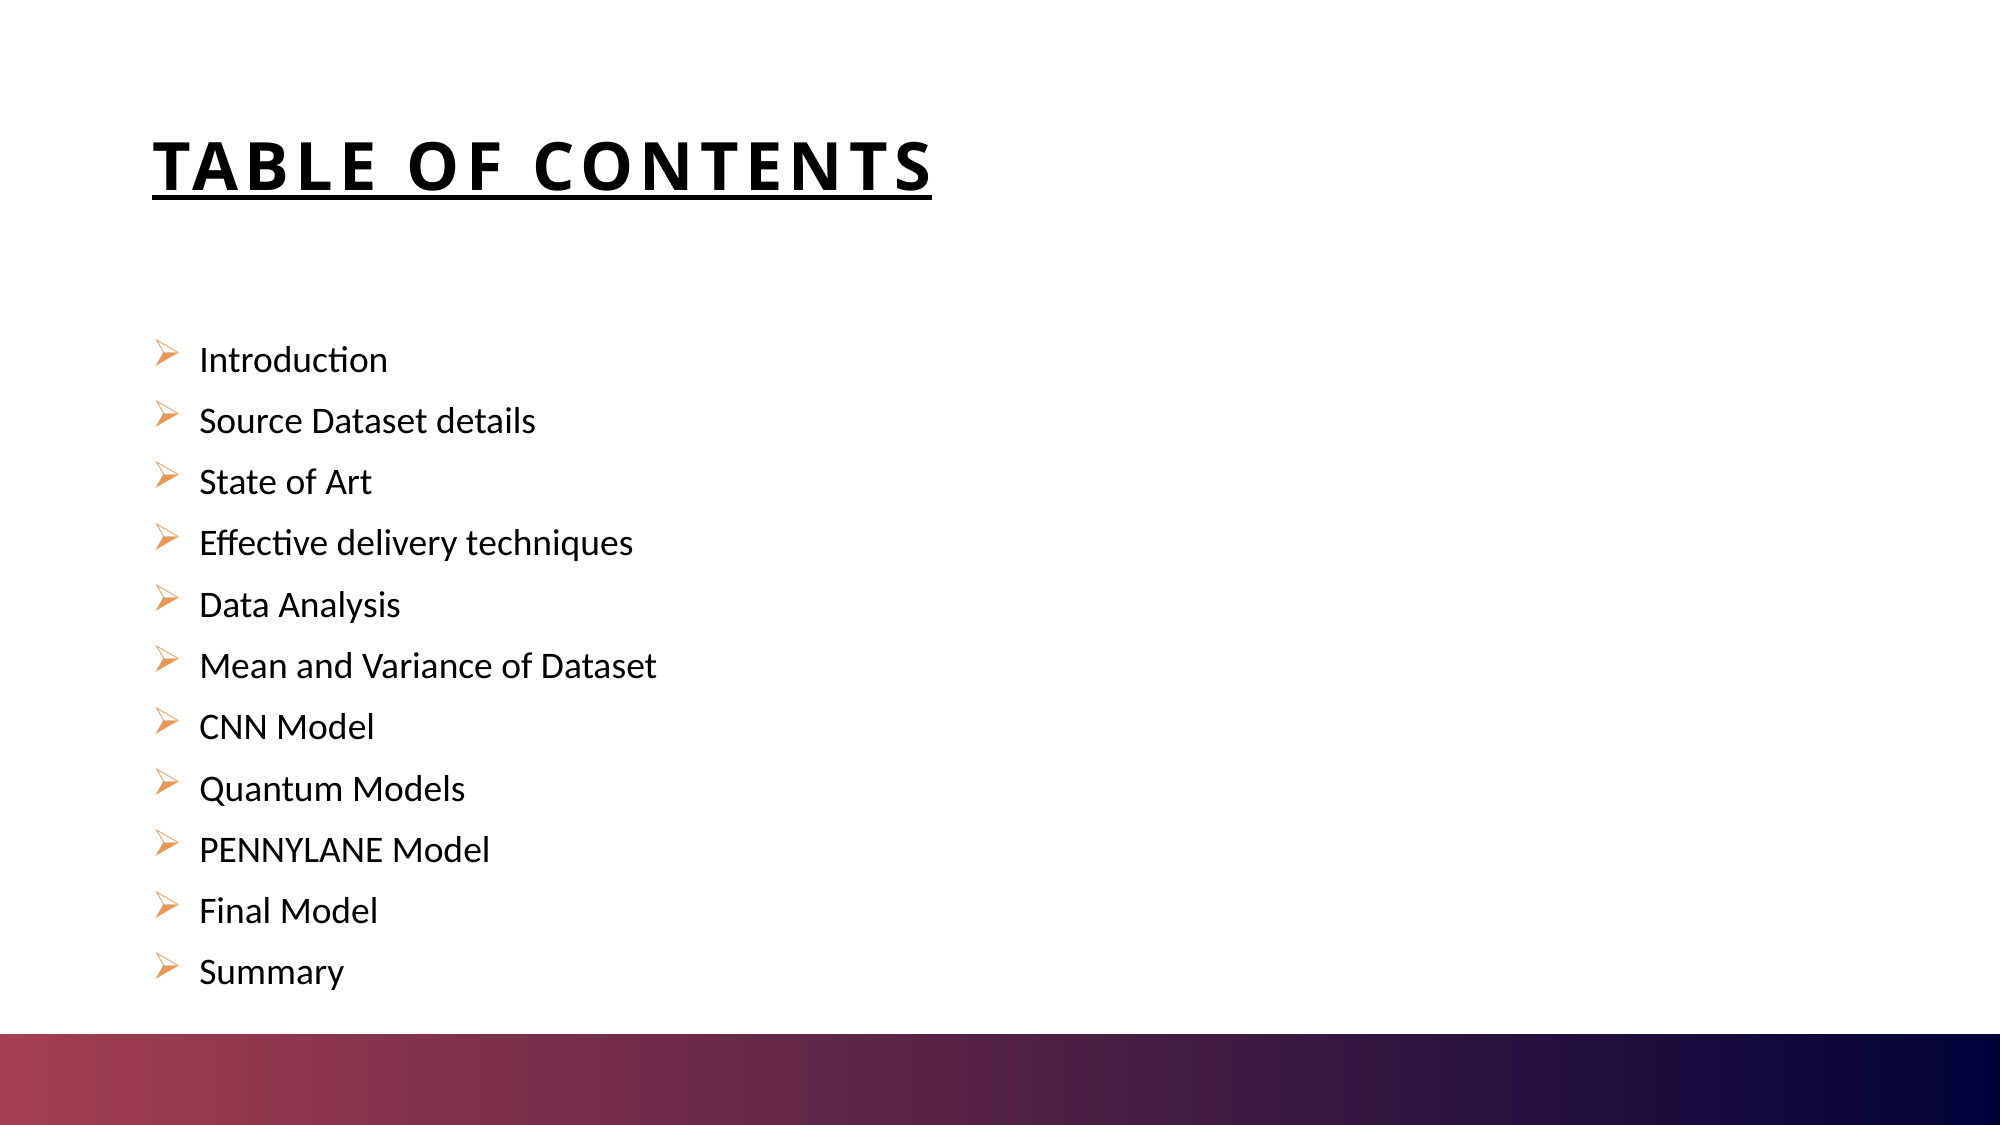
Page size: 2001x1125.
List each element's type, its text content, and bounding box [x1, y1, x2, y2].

title TABLE OF CONTENTS [137, 60, 1863, 278]
list Introduction Source Dataset details State of Art Effective delivery techniques Data Analysis Mean and Variance of Dataset CNN Model Quantum Models PENNYLANE Model Final Model Summary [137, 332, 993, 1011]
